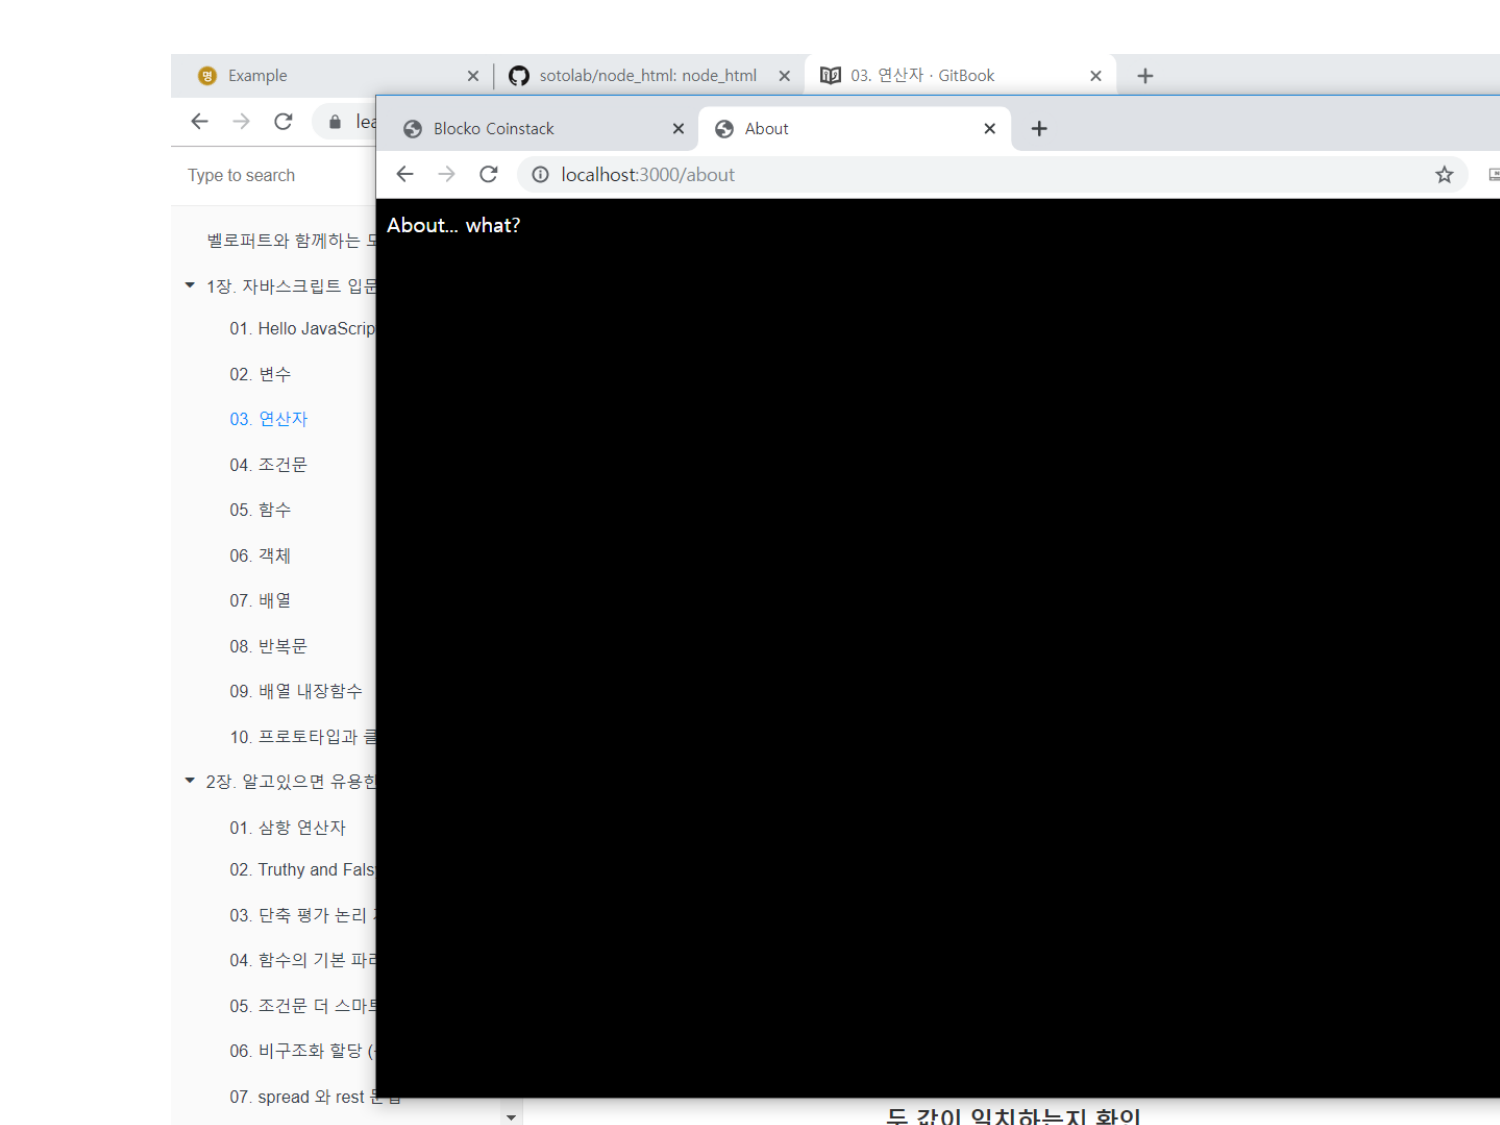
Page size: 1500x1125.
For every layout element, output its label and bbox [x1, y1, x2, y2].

picture [170, 54, 1500, 1125]
